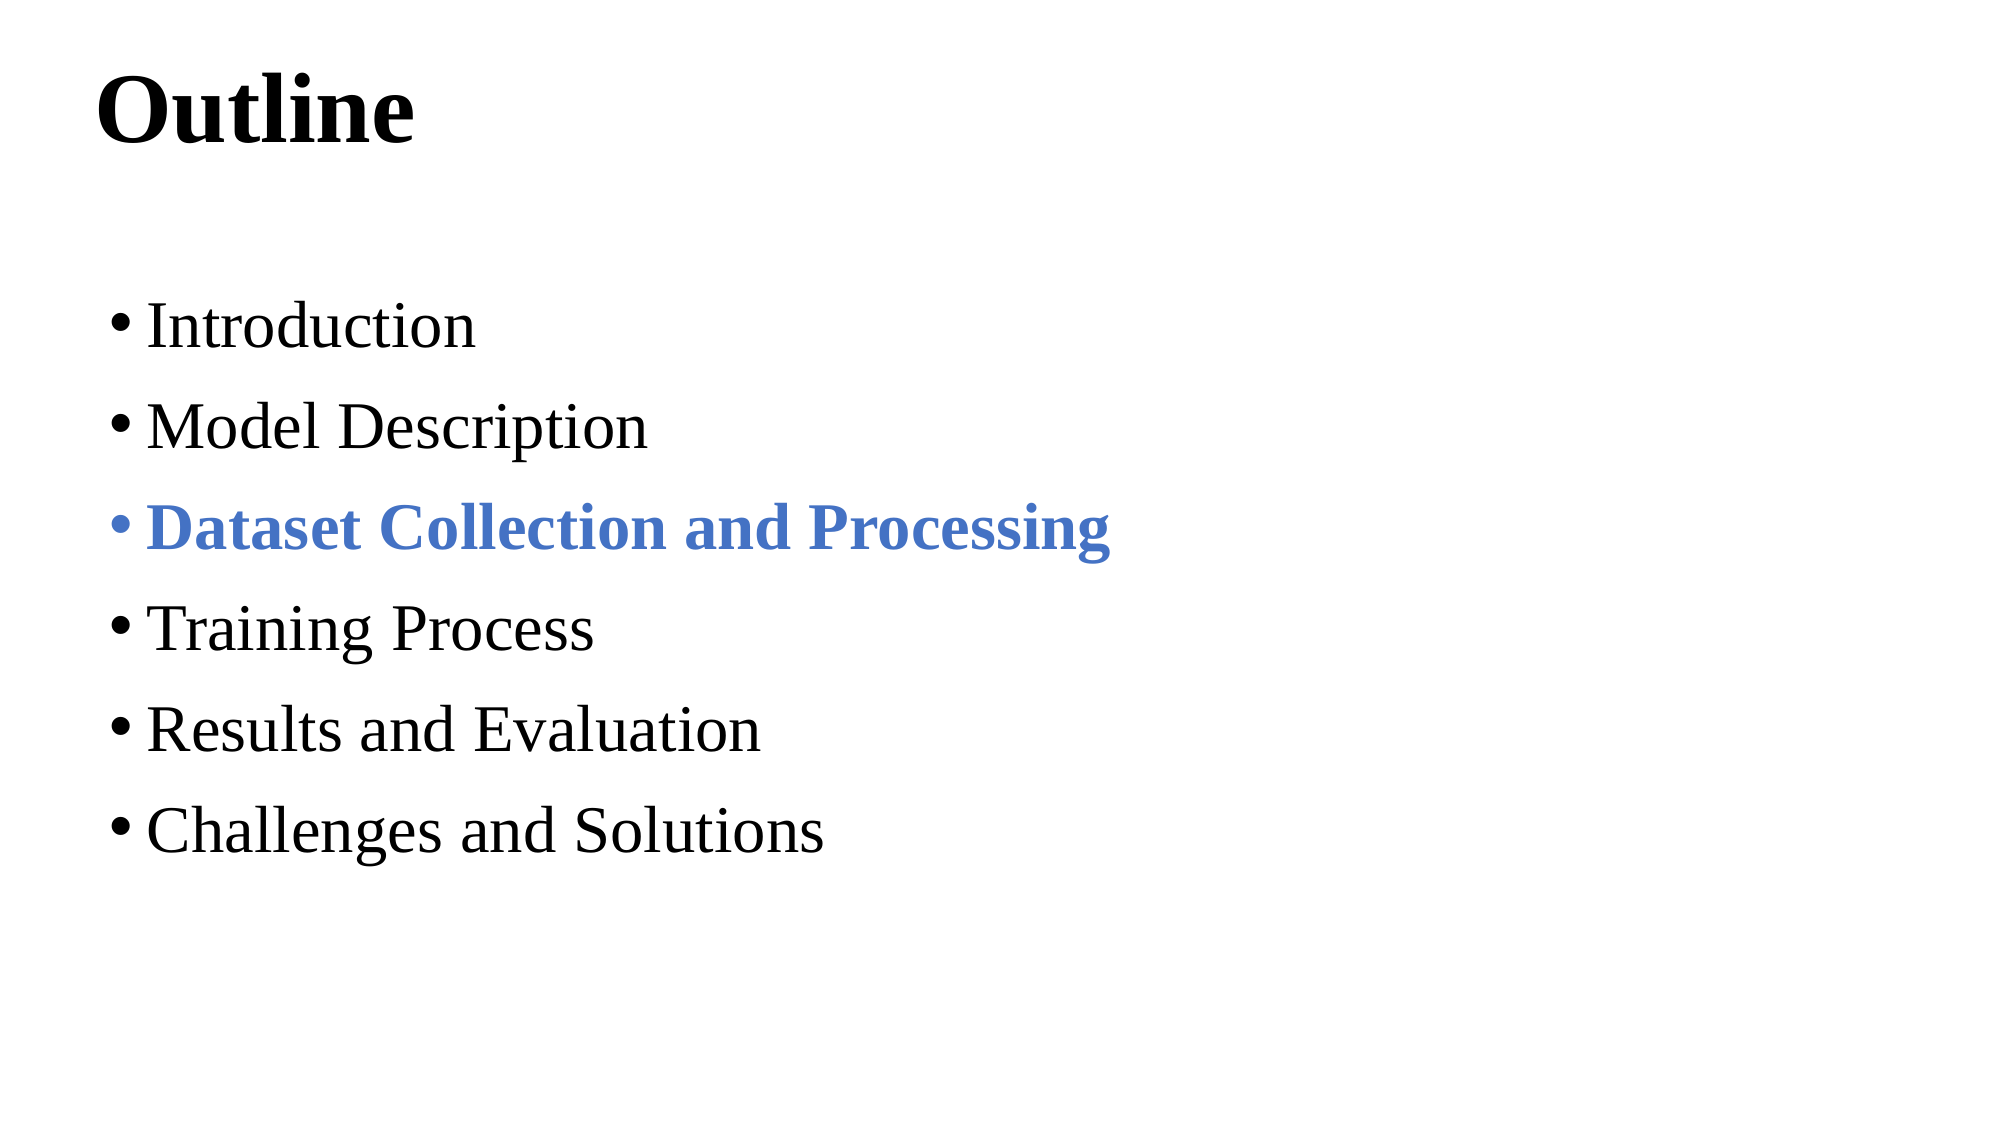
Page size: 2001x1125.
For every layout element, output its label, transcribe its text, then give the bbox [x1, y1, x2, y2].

text_box Outline [94, 102, 462, 163]
list Introduction Model Description Dataset Collection and Processing Training Process Results and Evaluation Challenges and Solutions [94, 273, 1588, 1010]
